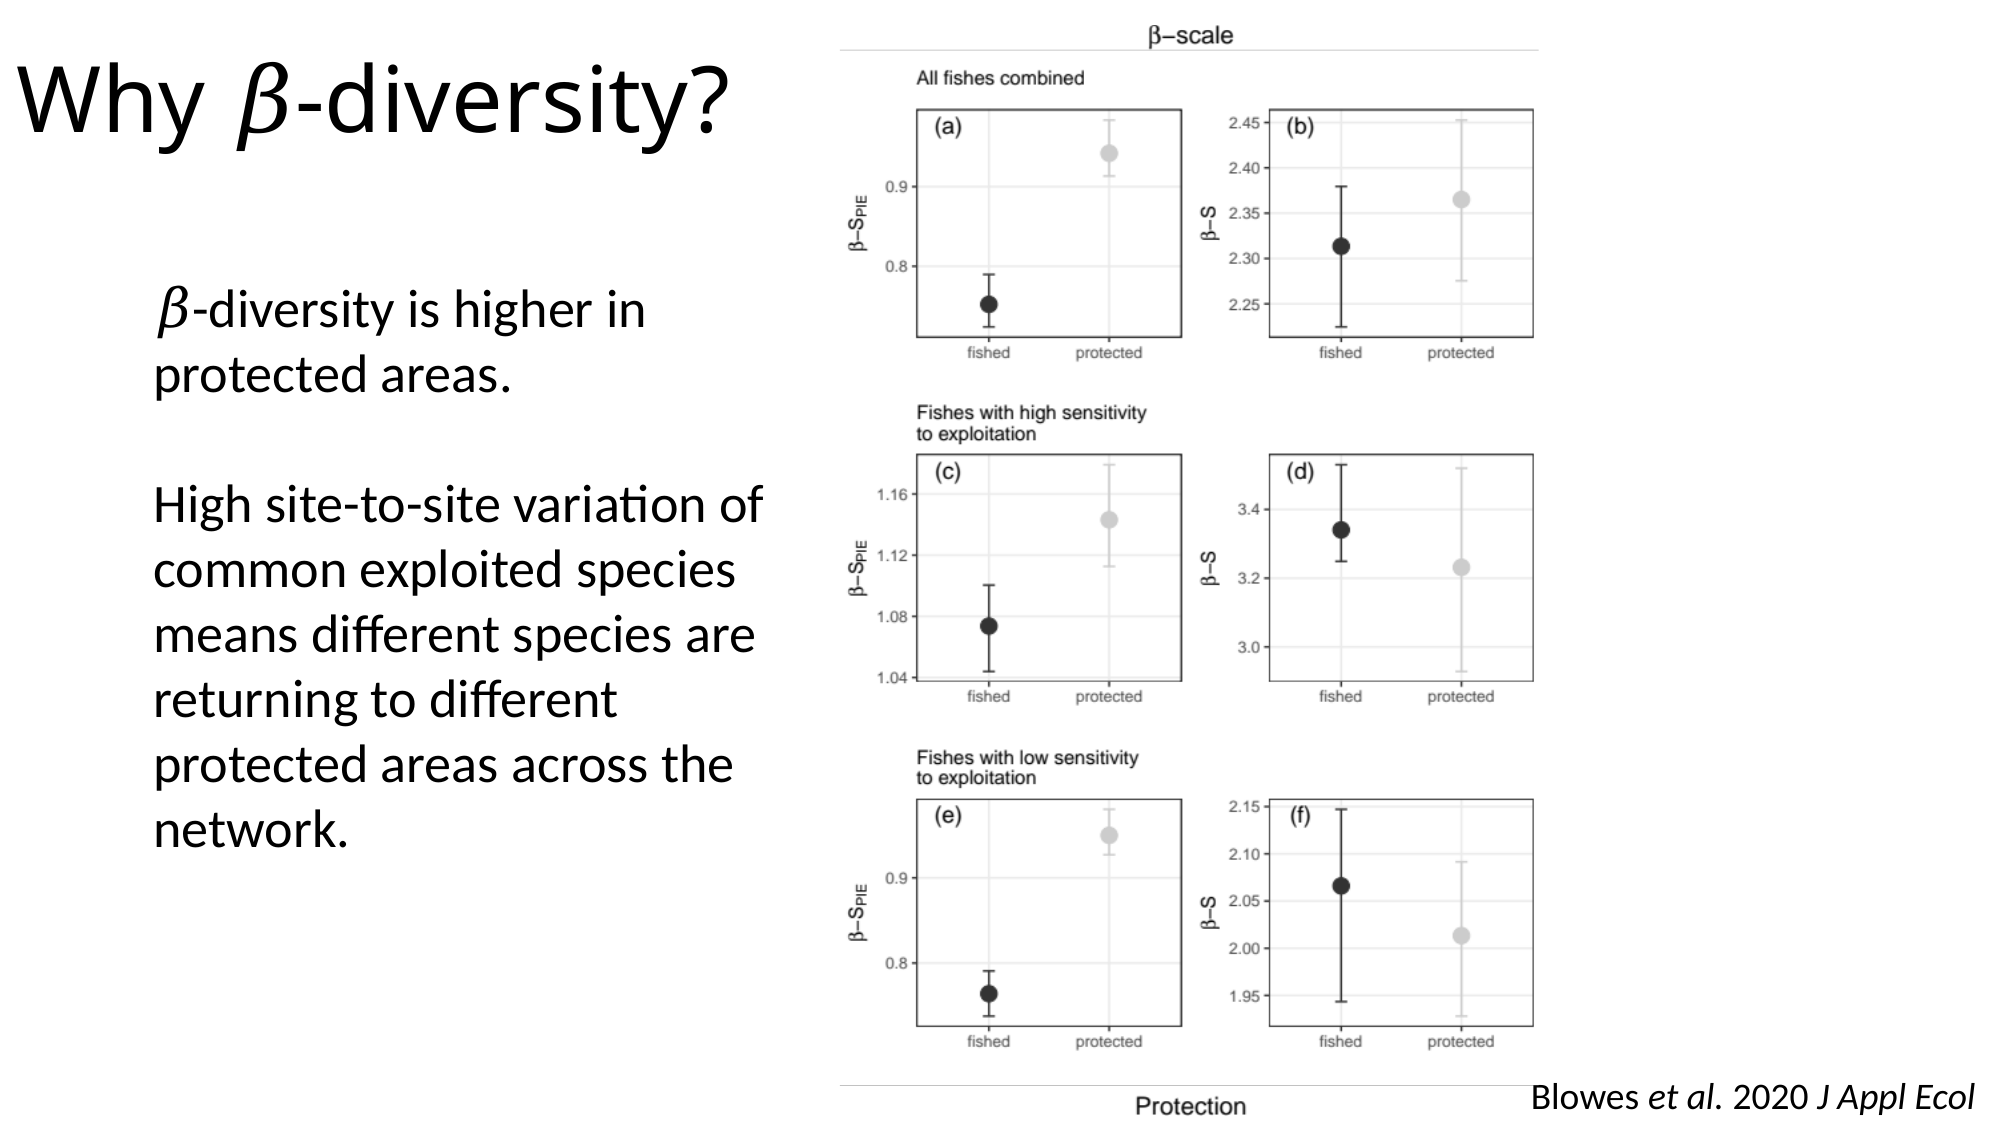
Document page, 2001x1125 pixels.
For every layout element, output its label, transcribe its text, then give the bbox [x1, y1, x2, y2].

text_box 𝛽-diversity is higher in protected areas. High site-to-site variation of common exploited species means different species are returning to different protected areas across the network. [138, 266, 803, 866]
text_box Blowes et al. 2020 J Appl Ecol [1539, 1064, 1991, 1125]
picture [839, 25, 1539, 1125]
title Why 𝛽-diversity? [1, 0, 1727, 212]
